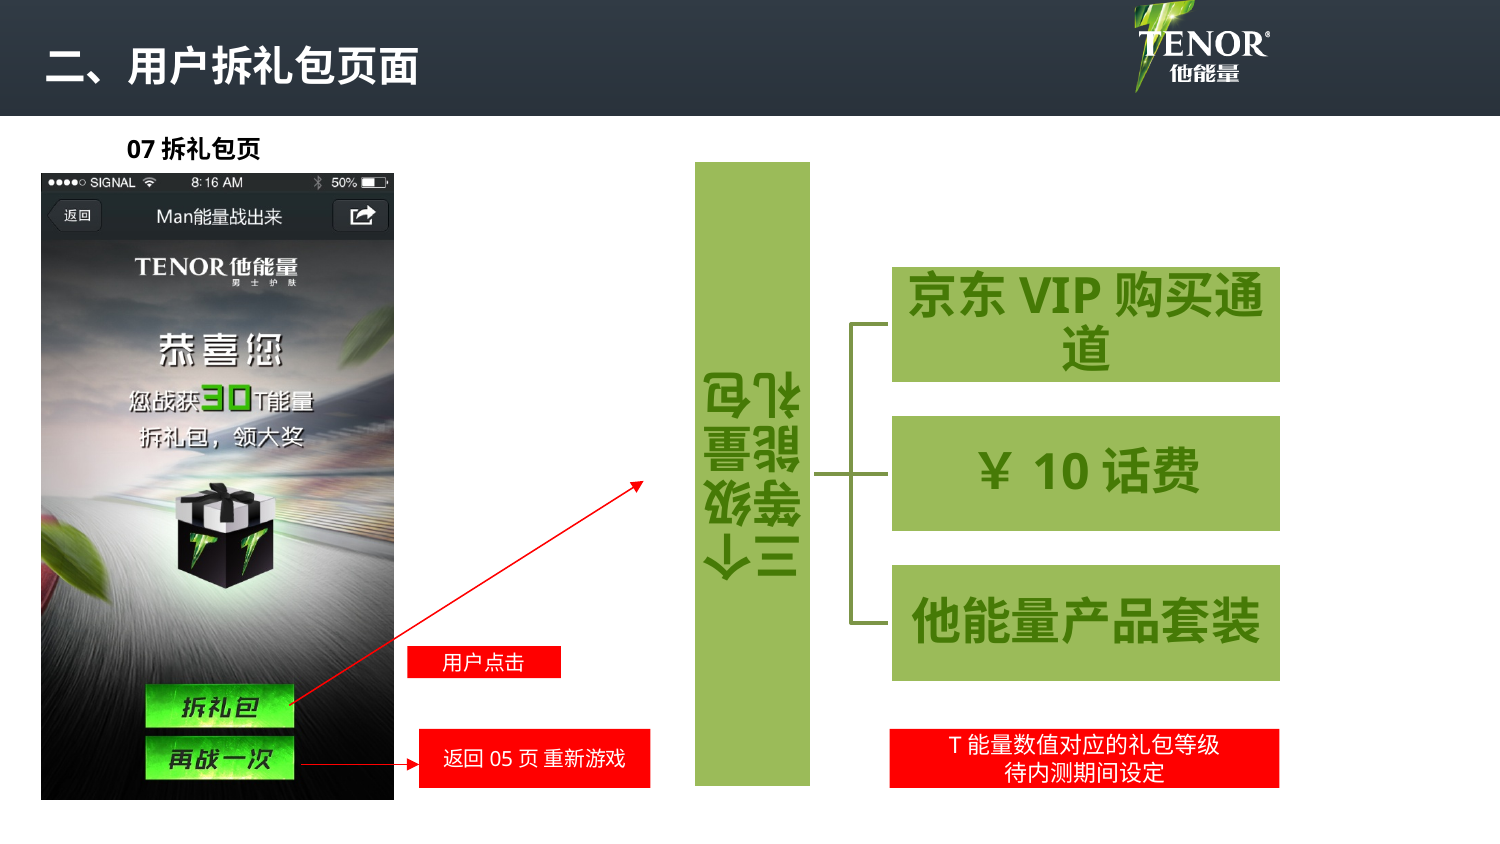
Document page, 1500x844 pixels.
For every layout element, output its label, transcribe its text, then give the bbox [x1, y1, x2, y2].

picture [1127, 0, 1270, 93]
text_box 二、用户拆礼包页面 [29, 32, 550, 97]
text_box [289, 480, 644, 706]
text_box 07拆礼包页 [112, 126, 313, 172]
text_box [515, 159, 1459, 789]
picture [40, 173, 395, 801]
text_box [0, 0, 1500, 116]
text_box 返回05页 重新游戏 [417, 727, 510, 790]
